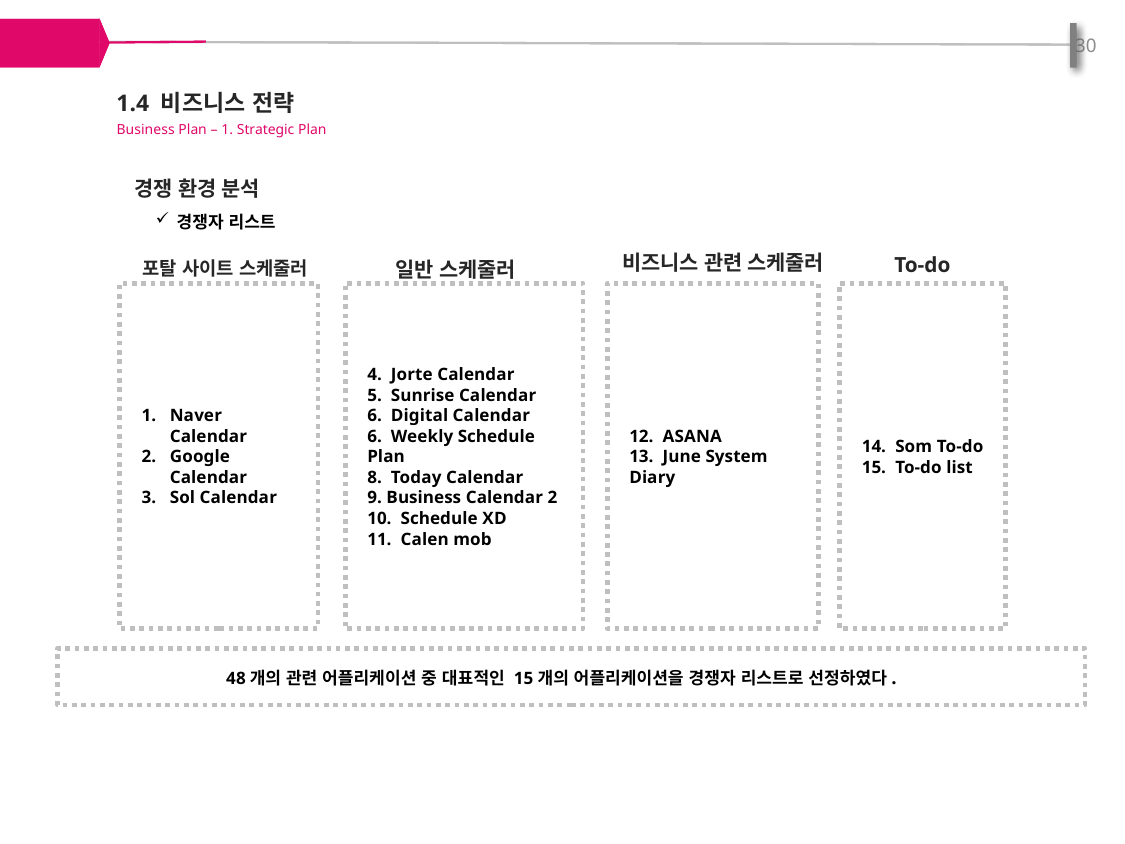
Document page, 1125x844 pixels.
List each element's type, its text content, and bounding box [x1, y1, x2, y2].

text_box 포탈 사이트 스케줄러 [127, 249, 324, 287]
text_box 1.4 비즈니스 전략 [101, 64, 310, 124]
text_box 12. ASANA 13. June System Diary [605, 282, 820, 631]
text_box Naver Calendar Google Calendar Sol Calendar [117, 281, 320, 631]
text_box 비즈니스 관련 스케줄러 [607, 241, 839, 282]
slide_number 30 [890, 24, 1112, 70]
text_box 14. Som To-do 15. To-do list [838, 281, 1008, 631]
text_box To-do [879, 243, 966, 284]
text_box 일반 스케줄러 [381, 249, 576, 289]
text_box 경쟁자 리스트 [140, 203, 820, 239]
text_box 4. Jorte Calendar 5. Sunrise Calendar 6. Digital Calendar 6. Weekly Schedule Plan 8. Today Calendar 9. Business Calendar 2 10. Schedule XD 11. Calen mob [343, 281, 585, 631]
text_box Business Plan – 1. Strategic Plan [101, 113, 421, 145]
text_box 경쟁 환경 분석 [119, 168, 798, 208]
text_box 48개의 관련 어플리케이션 중 대표적인 15개의 어플리케이션을 경쟁자 리스트로 선정하였다. [55, 646, 1087, 707]
